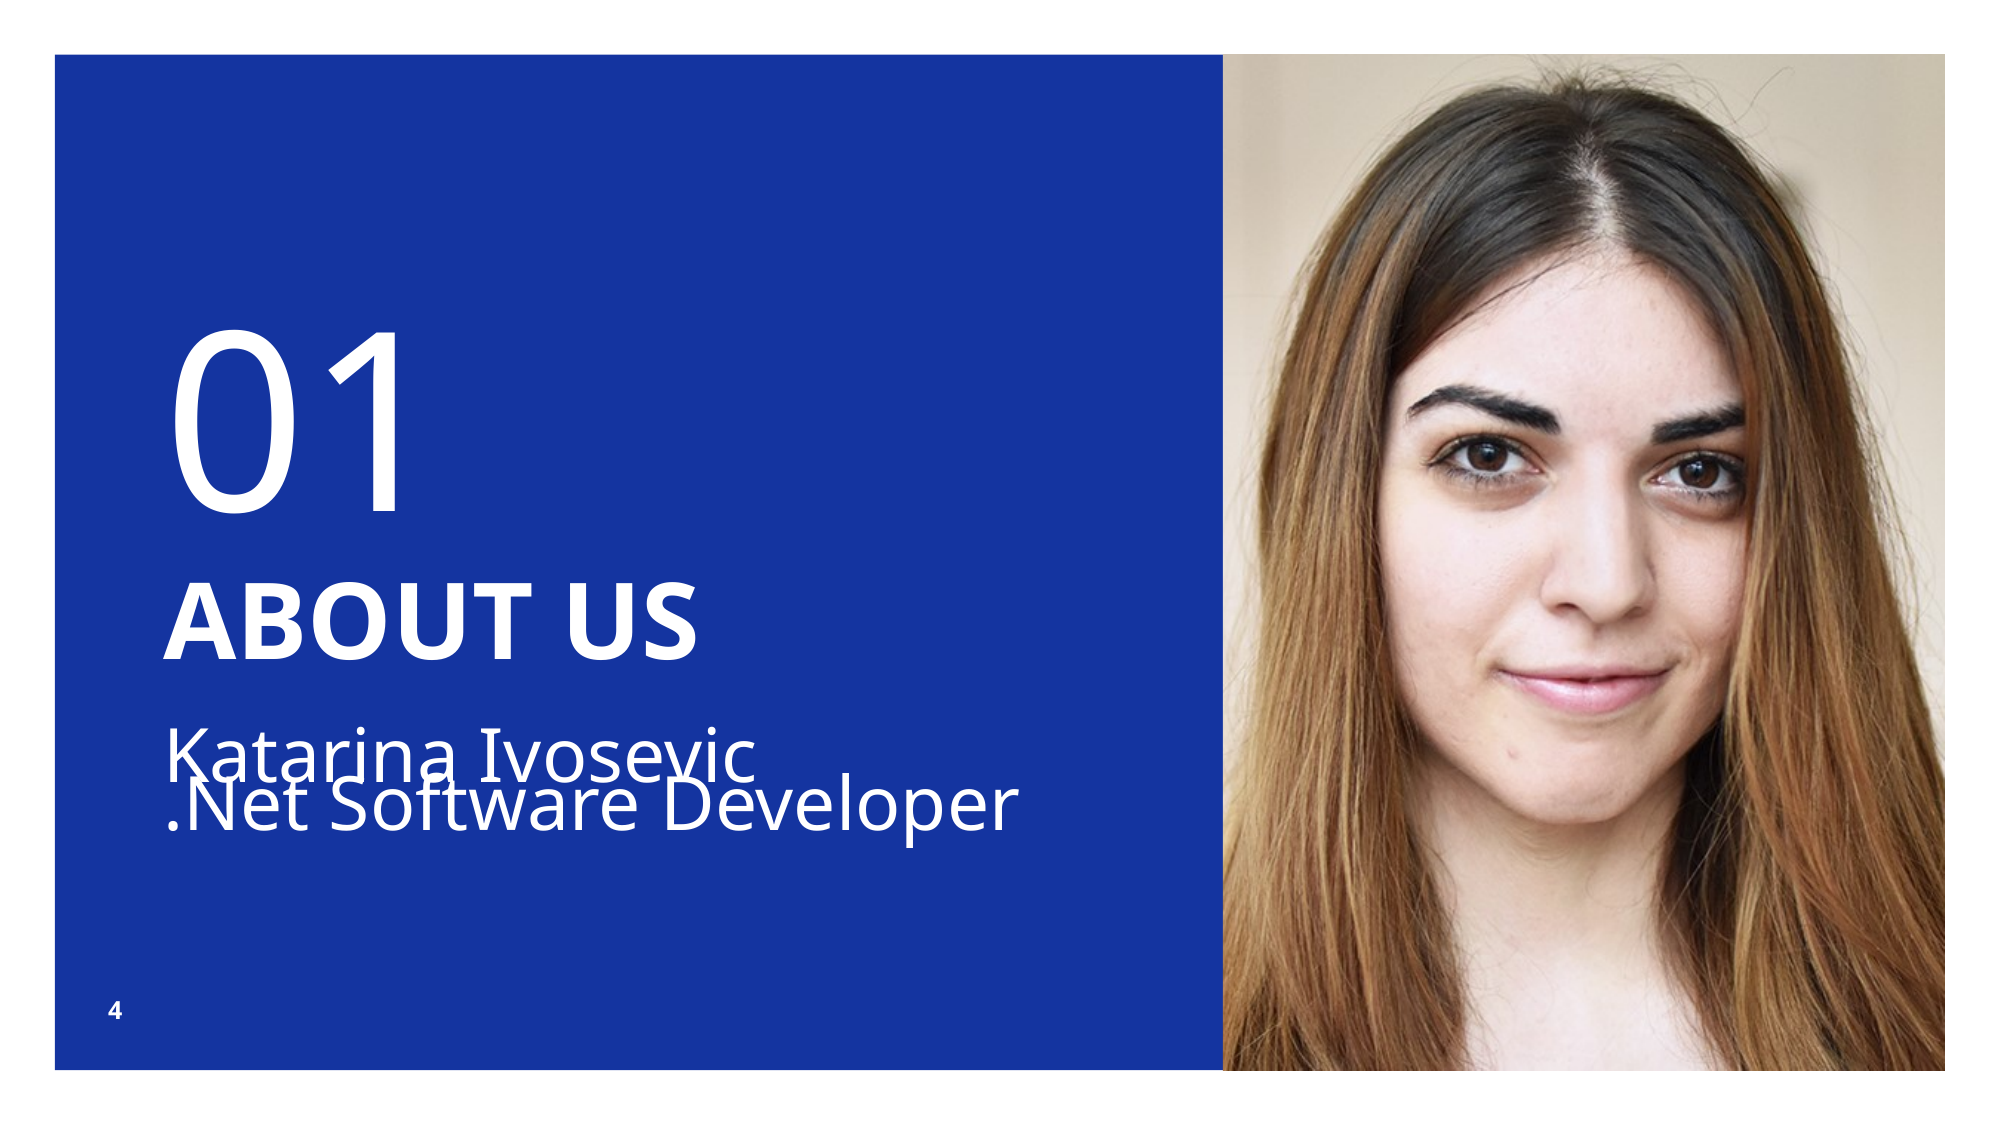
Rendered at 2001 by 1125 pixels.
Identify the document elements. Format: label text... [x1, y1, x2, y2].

title About us [163, 368, 1054, 681]
list Katarina Ivosevic .Net Software Developer [163, 749, 1077, 959]
picture [1222, 54, 1945, 1071]
slide_number 4 [108, 982, 150, 1040]
list 01 [163, 273, 523, 561]
